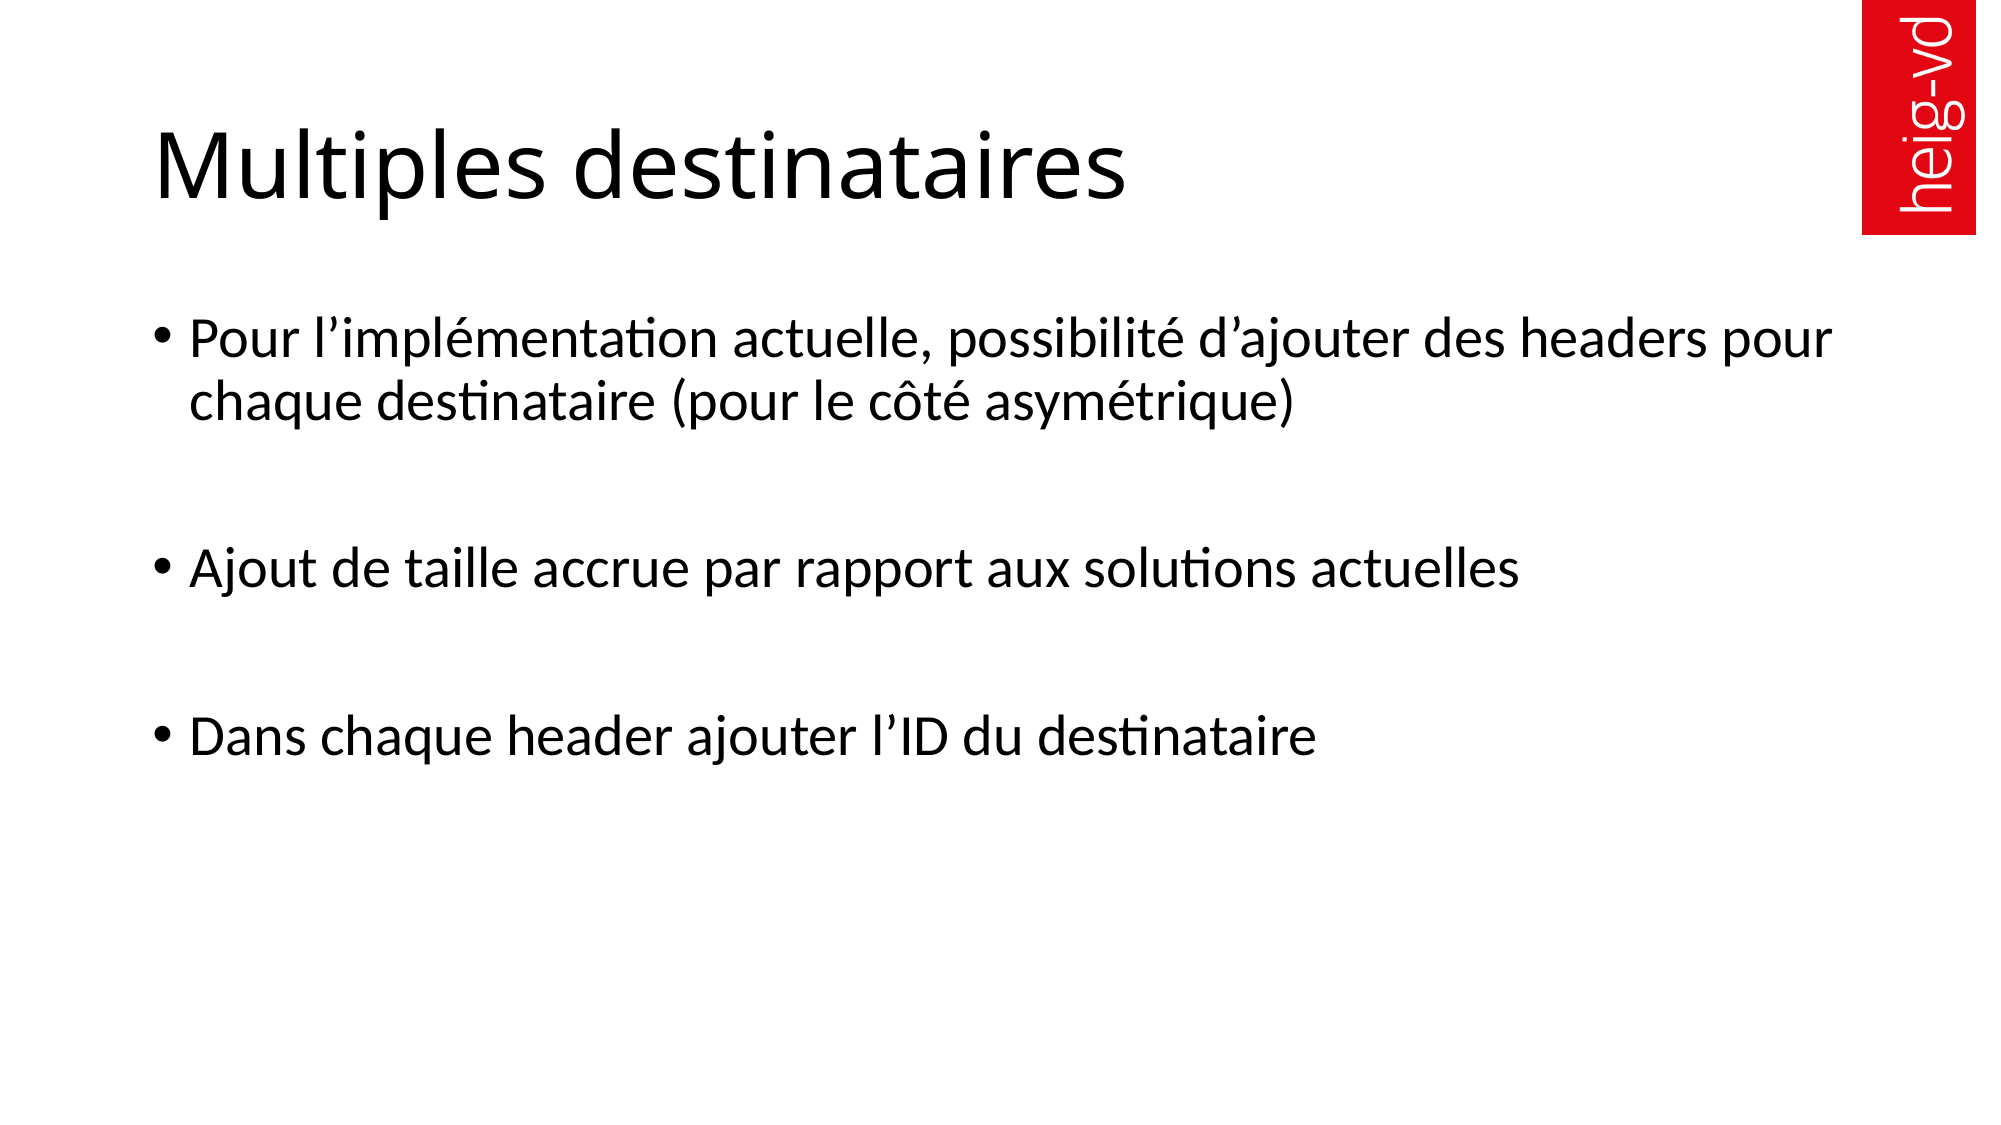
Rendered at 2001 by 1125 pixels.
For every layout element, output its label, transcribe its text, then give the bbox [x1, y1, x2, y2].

title Multiples destinataires [137, 59, 1863, 278]
picture [1862, 0, 1976, 236]
list Pour l’implémentation actuelle, possibilité d’ajouter des headers pour chaque destinataire (pour le côté asymétrique) Ajout de taille accrue par rapport aux solutions actuelles Dans chaque header ajouter l’ID du destinataire [137, 299, 1863, 1014]
